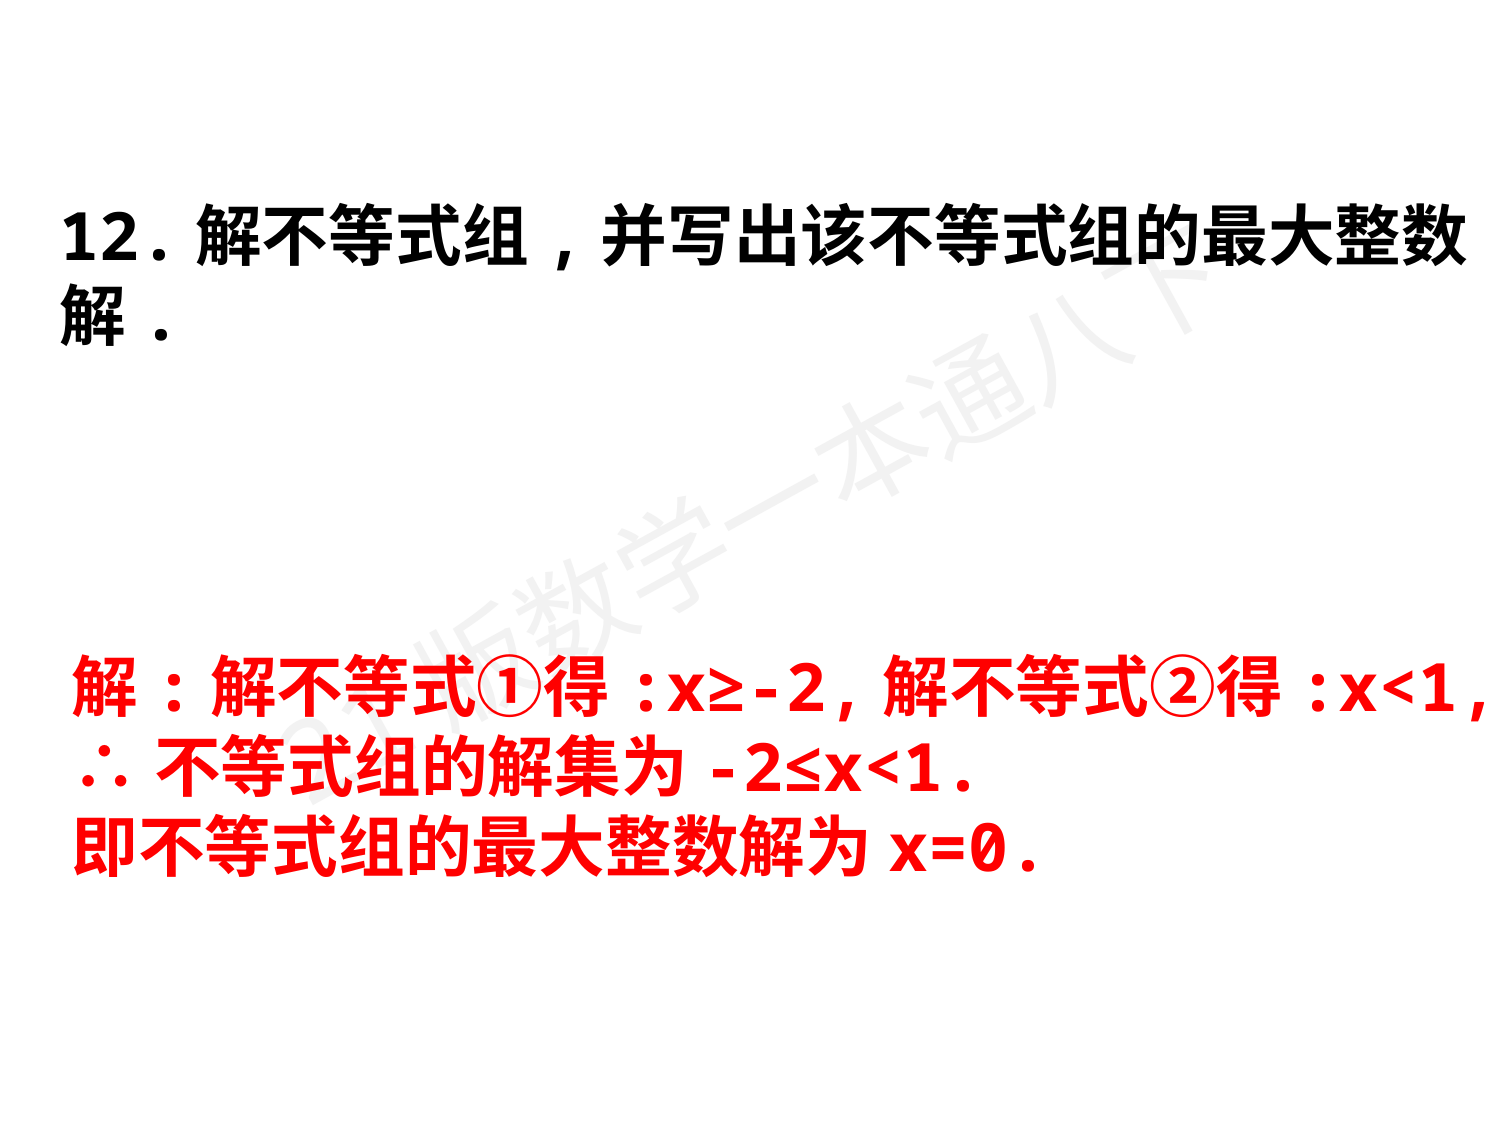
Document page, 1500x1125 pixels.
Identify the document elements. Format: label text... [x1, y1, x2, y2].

text_box 解:解不等式①得:x≥-2,解不等式②得:x<1, ∴不等式组的解集为-2≤x<1. 即不等式组的最大整数解为x=0. [56, 637, 1500, 892]
